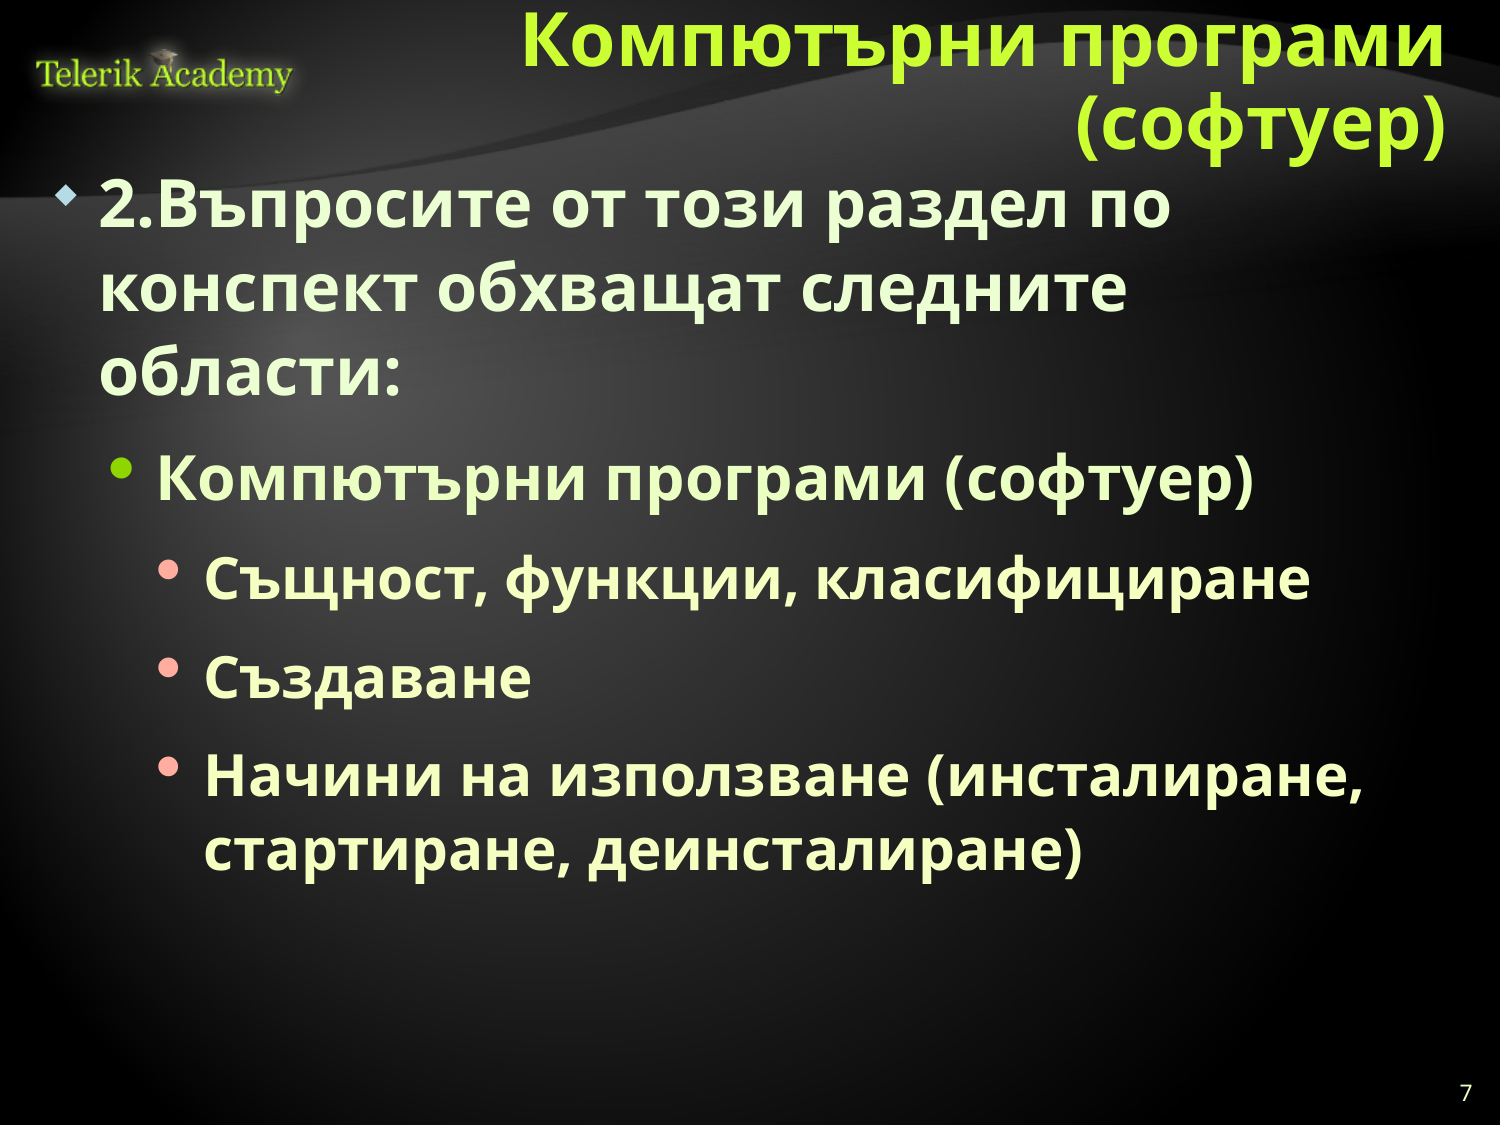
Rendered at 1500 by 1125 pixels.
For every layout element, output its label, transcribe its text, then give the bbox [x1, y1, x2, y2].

slide_number 7 [1412, 1074, 1488, 1113]
title Компютърни програми (софтуер) [300, 12, 1463, 149]
list 2.Въпросите от този раздел по конспект обхващат следните области: Компютърни програми (софтуер) Същност, функции, класифициране Създаване Начини на използване (инсталиране, стартиране, деинсталиране) [37, 149, 1463, 1100]
picture [0, 0, 1500, 1125]
